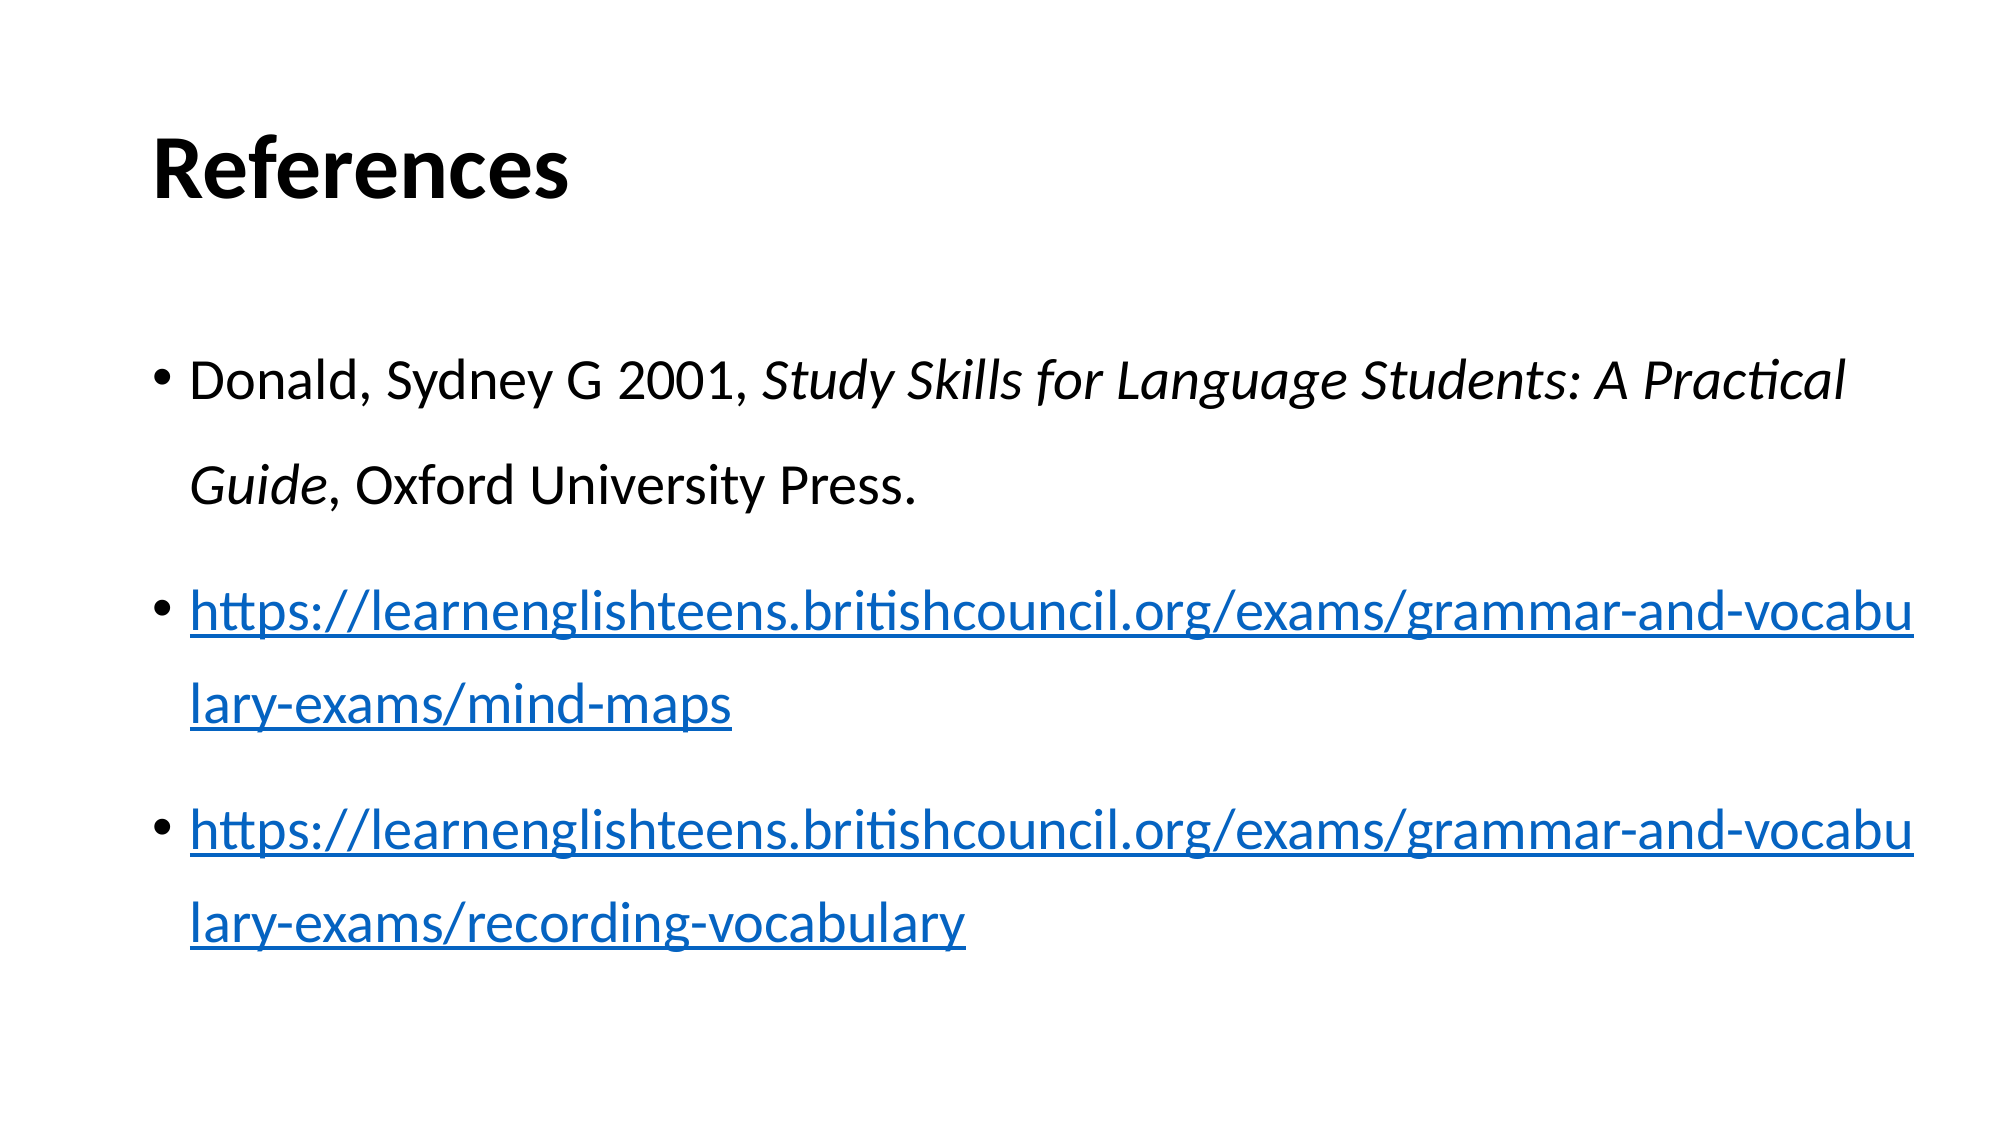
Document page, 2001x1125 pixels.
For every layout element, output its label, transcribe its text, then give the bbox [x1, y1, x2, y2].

list Donald, Sydney G 2001, Study Skills for Language Students: A Practical Guide, Oxford University Press. https://learnenglishteens.britishcouncil.org/exams/grammar-and-vocabulary-exams/mind-maps https://learnenglishteens.britishcouncil.org/exams/grammar-and-vocabulary-exams/recording-vocabulary [137, 299, 1932, 1014]
title References [137, 59, 1863, 278]
